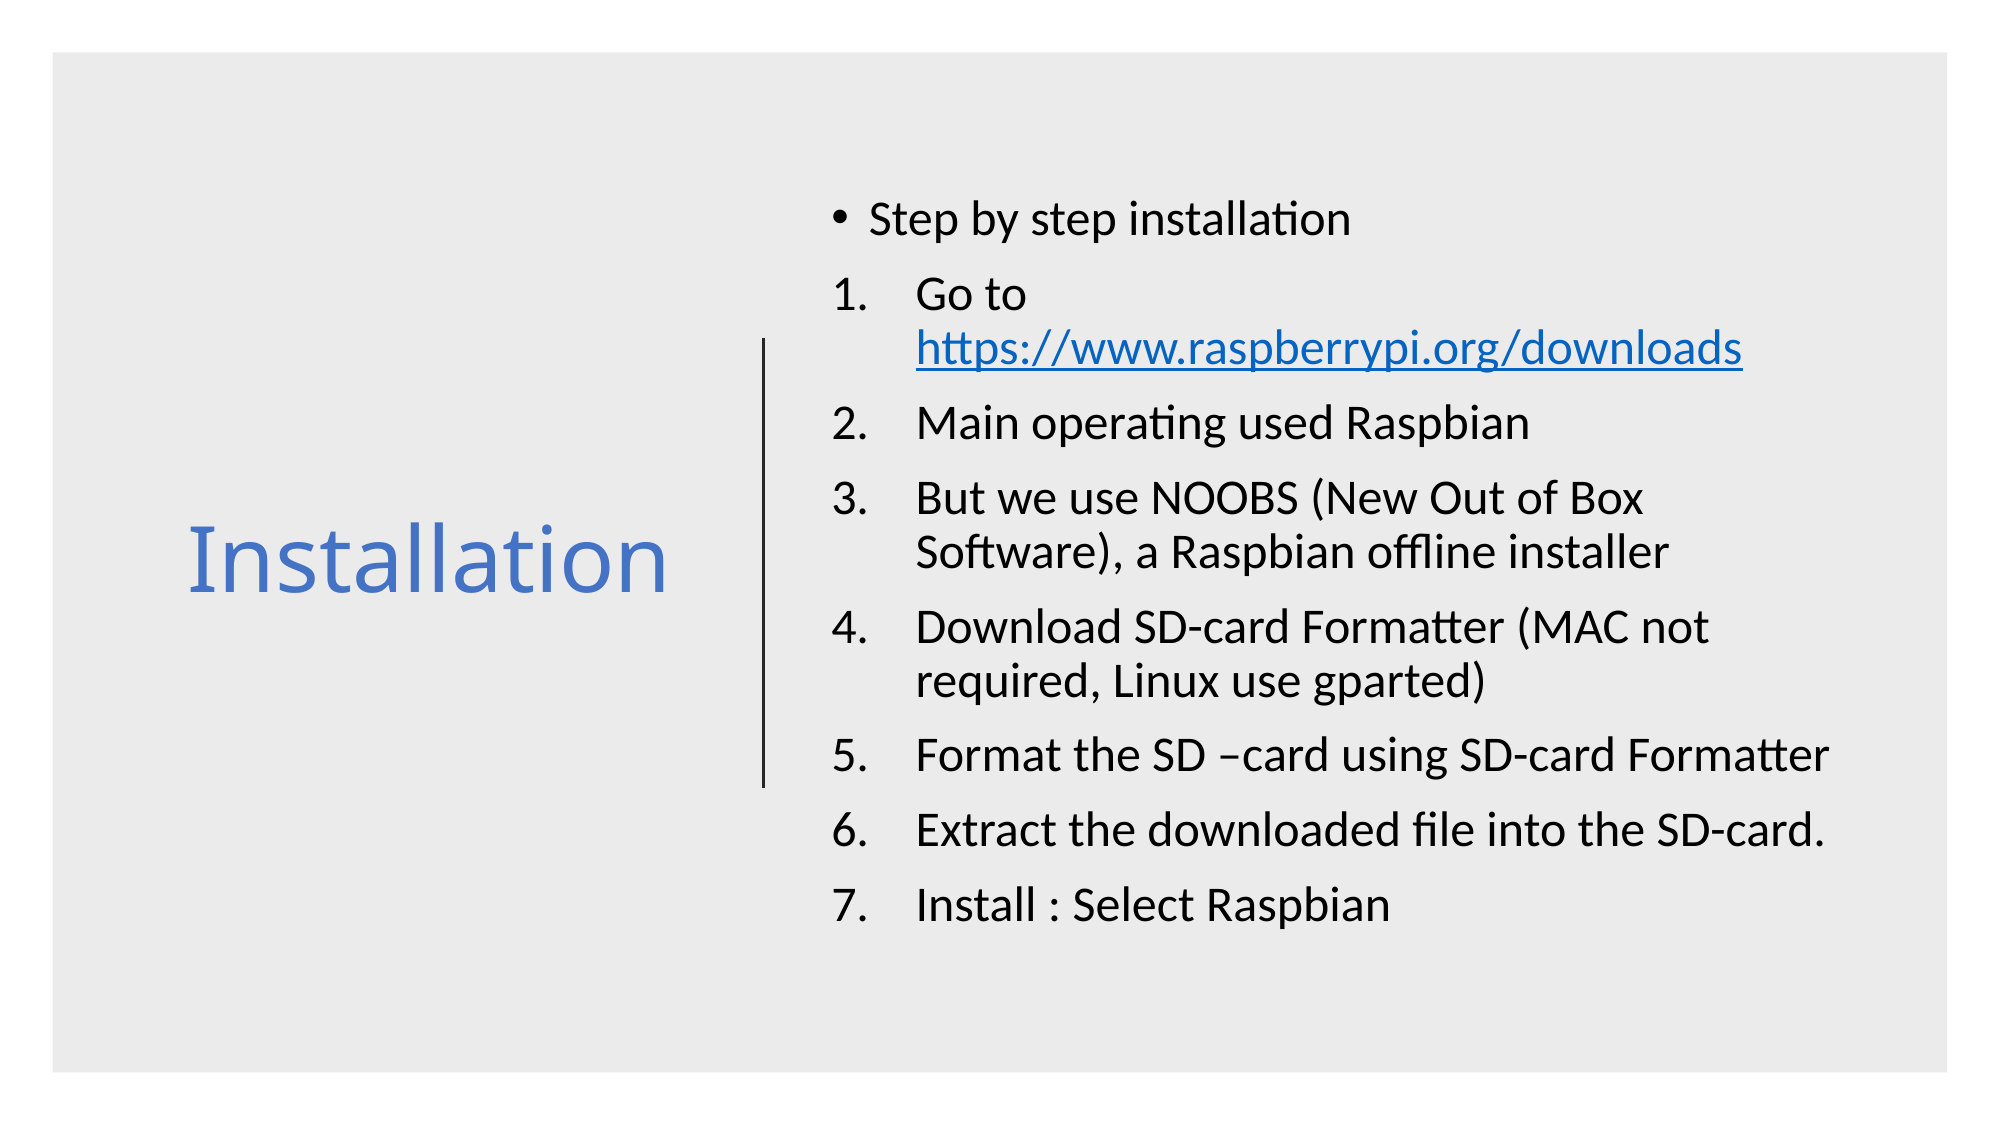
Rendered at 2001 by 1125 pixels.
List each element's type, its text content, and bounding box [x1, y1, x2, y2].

title Installation [137, 158, 711, 967]
list Step by step installation Go to https://www.raspberrypi.org/downloads Main operating used Raspbian But we use NOOBS (New Out of Box Software), a Raspbian offline installer Download SD-card Formatter (MAC not required, Linux use gparted) Format the SD –card using SD-card Formatter Extract the downloaded file into the SD-card. Install : Select Raspbian [816, 158, 1863, 967]
text_box [52, 51, 1948, 1073]
